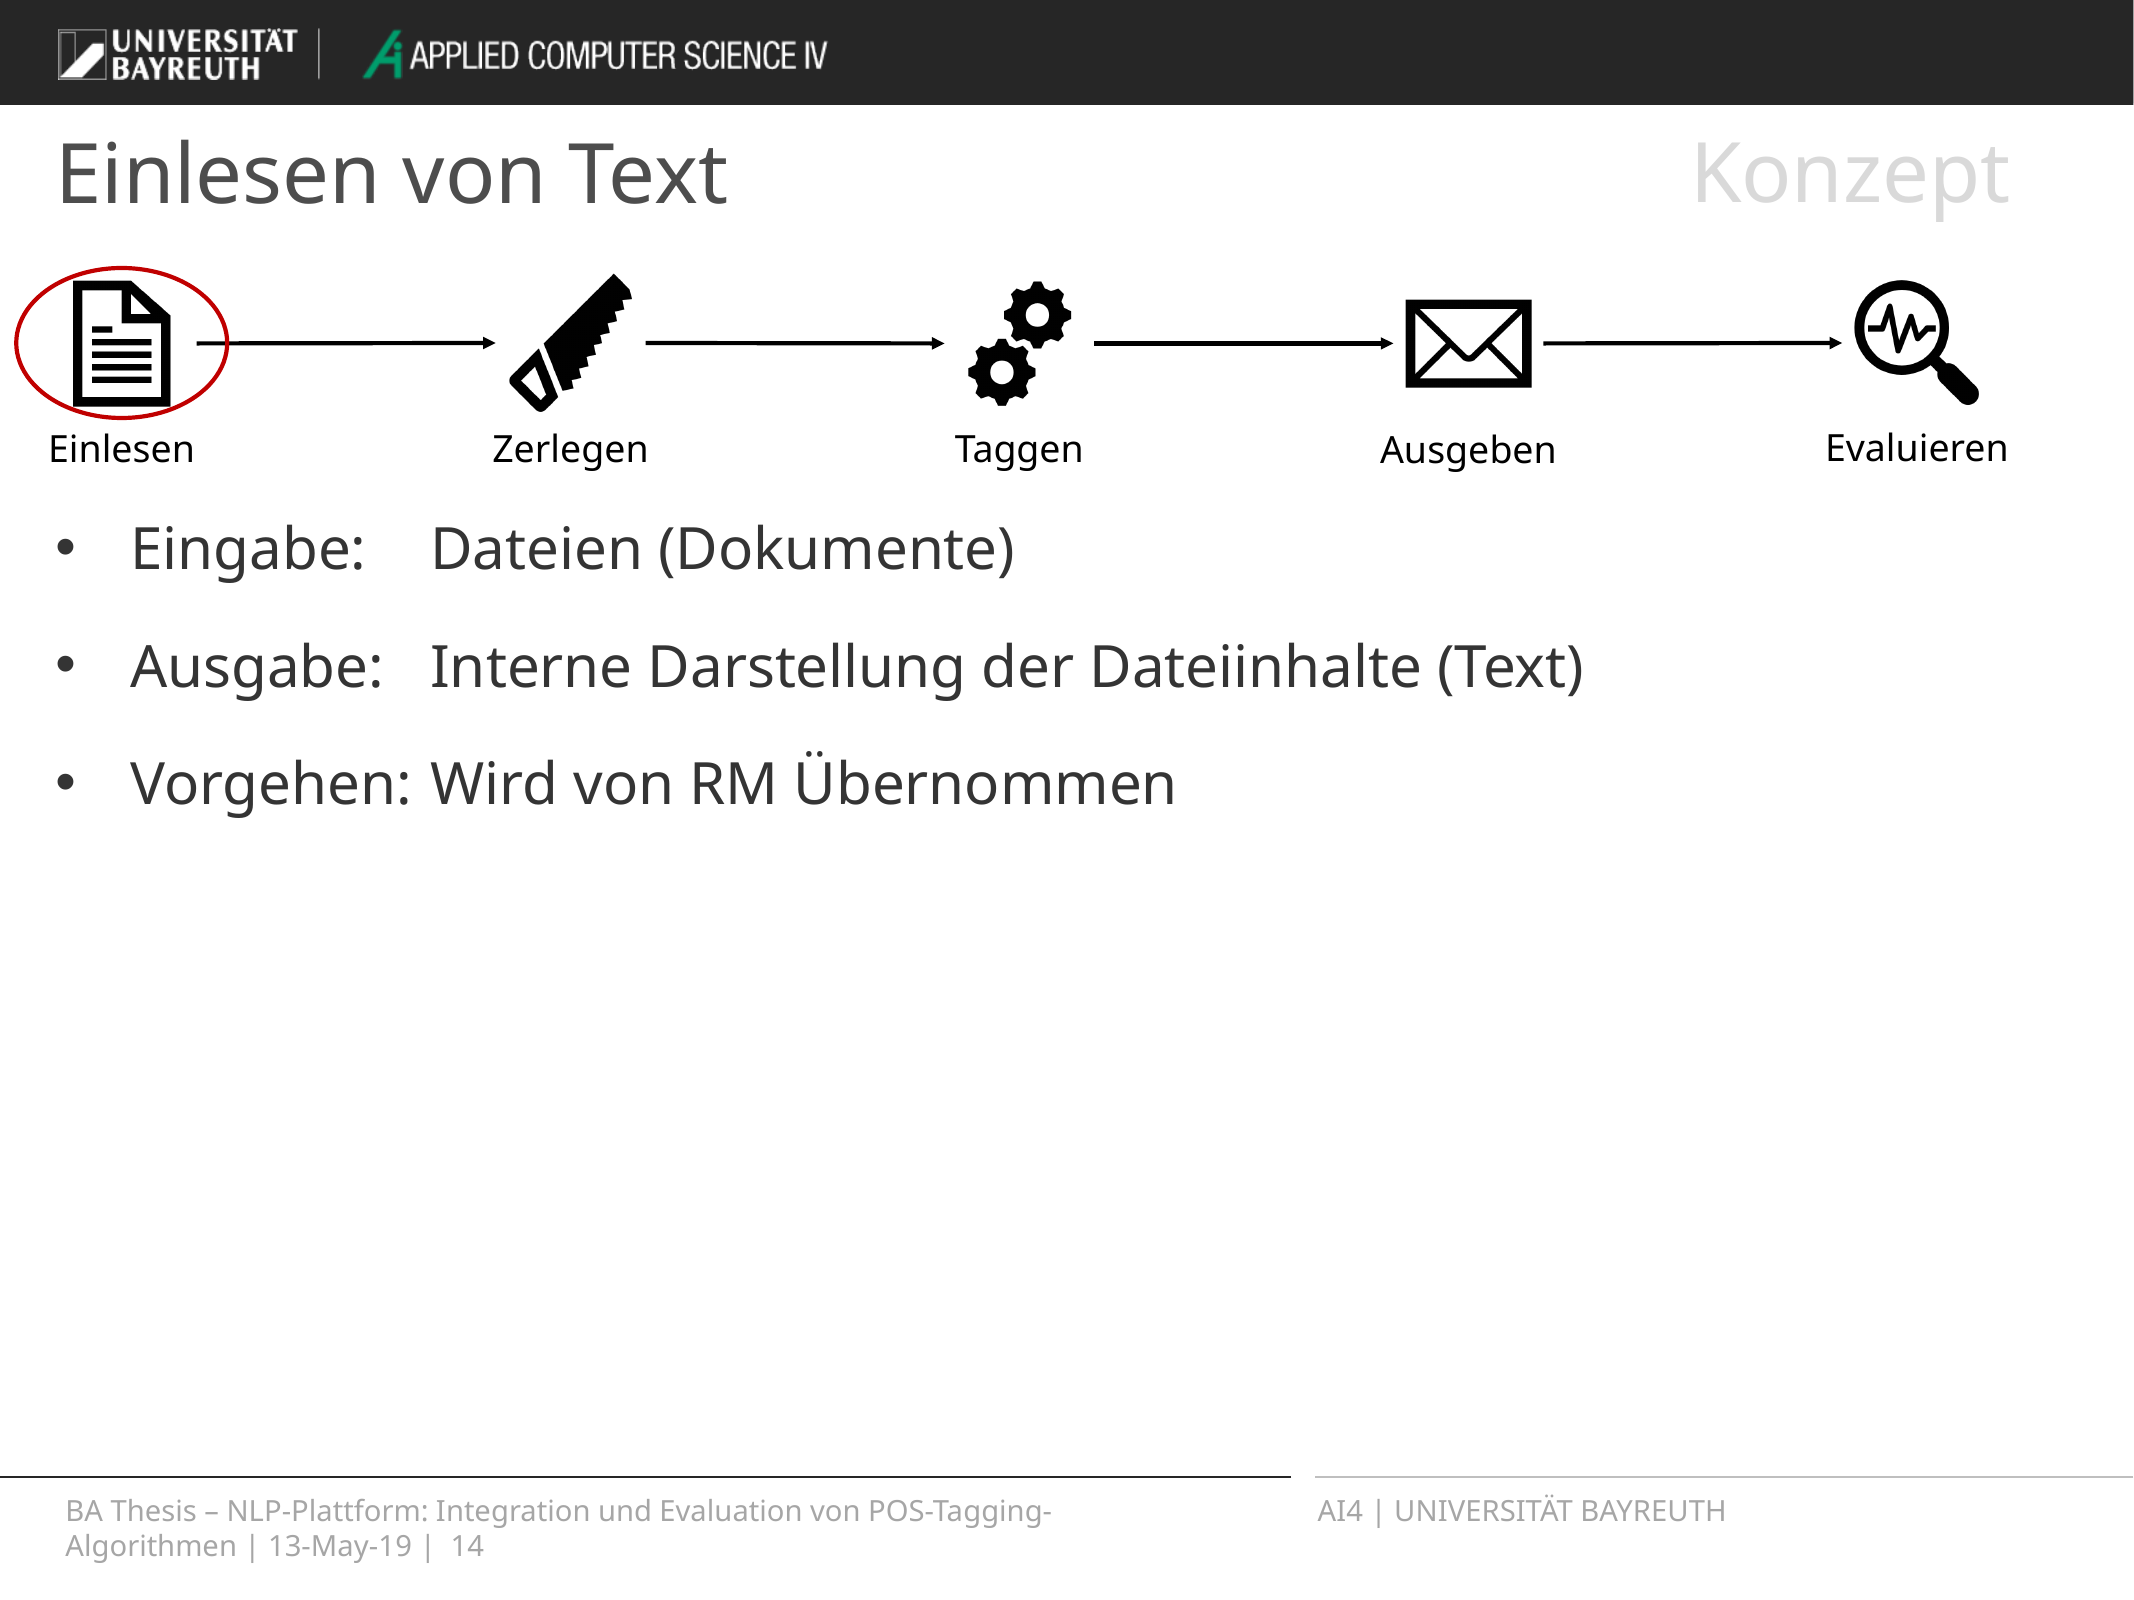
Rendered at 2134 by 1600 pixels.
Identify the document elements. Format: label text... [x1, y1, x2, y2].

text_box [16, 294, 41, 392]
text_box [201, 352, 227, 393]
picture [357, 27, 831, 82]
text_box Einlesen [33, 417, 211, 478]
text_box Evaluieren [1810, 416, 2024, 477]
picture [1841, 267, 1993, 419]
picture [944, 268, 1095, 419]
text_box Konzept [27, 106, 2018, 233]
picture [58, 28, 335, 80]
text_box Zerlegen [477, 417, 664, 478]
list Eingabe: Dateien (Dokumente) Ausgabe: Interne Darstellung der Dateiinhalte (Text) Vorgehen: Wird von RM Übernommen [49, 504, 2036, 1427]
text_box Taggen [940, 422, 1099, 477]
text_box Ausgeben [1365, 418, 1572, 479]
picture [46, 268, 197, 419]
picture [495, 267, 646, 419]
picture [1393, 268, 1544, 419]
text_box [201, 293, 228, 341]
title Einlesen von Text [49, 107, 2040, 233]
